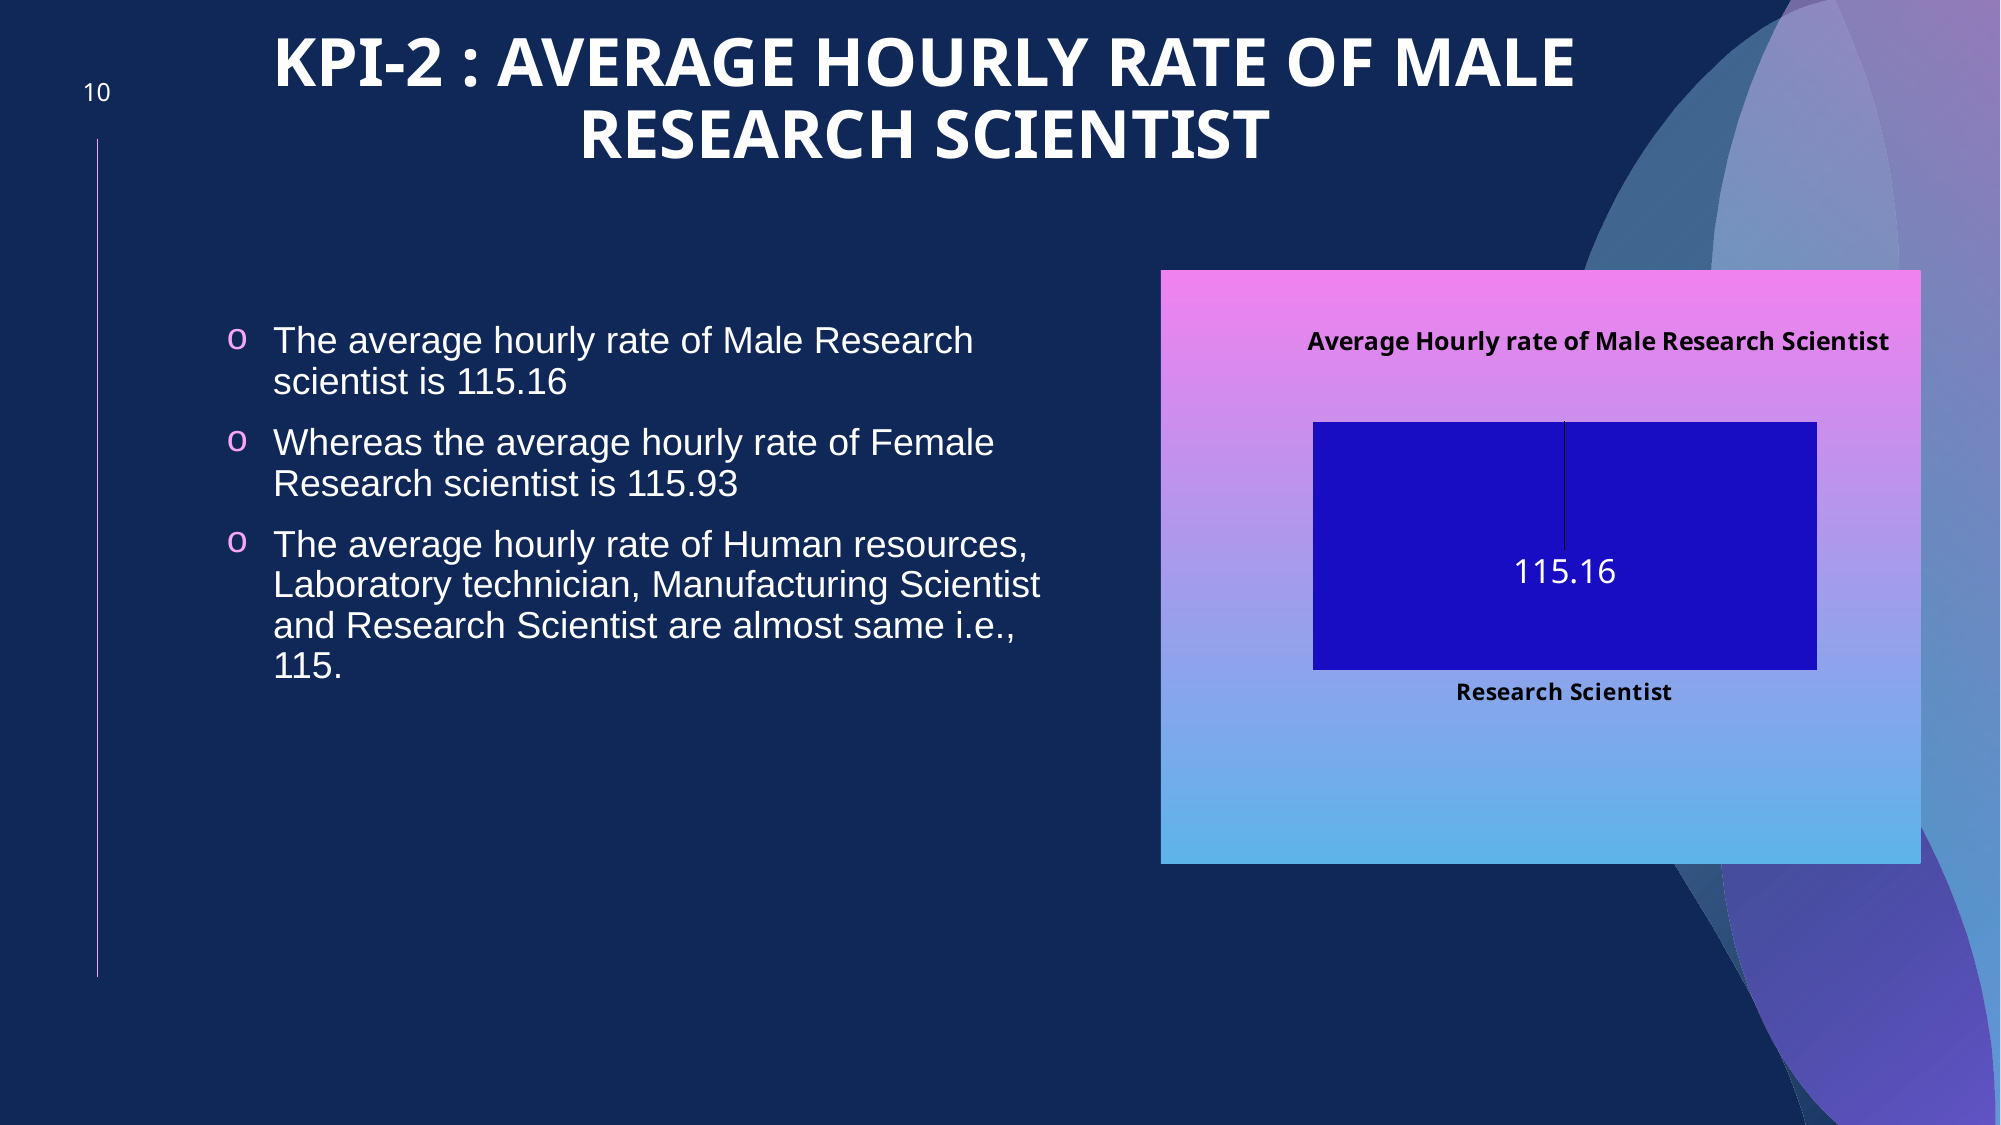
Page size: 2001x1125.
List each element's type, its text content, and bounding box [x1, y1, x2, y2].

title KPI-2 : Average Hourly rate of Male Research Scientist [196, 63, 1654, 181]
chart [1160, 270, 1921, 864]
slide_number 10 [53, 67, 140, 119]
list The average hourly rate of Male Research scientist is 115.16 Whereas the average hourly rate of Female Research scientist is 115.93 The average hourly rate of Human resources, Laboratory technician, Manufacturing Scientist and Research Scientist are almost same i.e., 115. [211, 314, 1057, 813]
